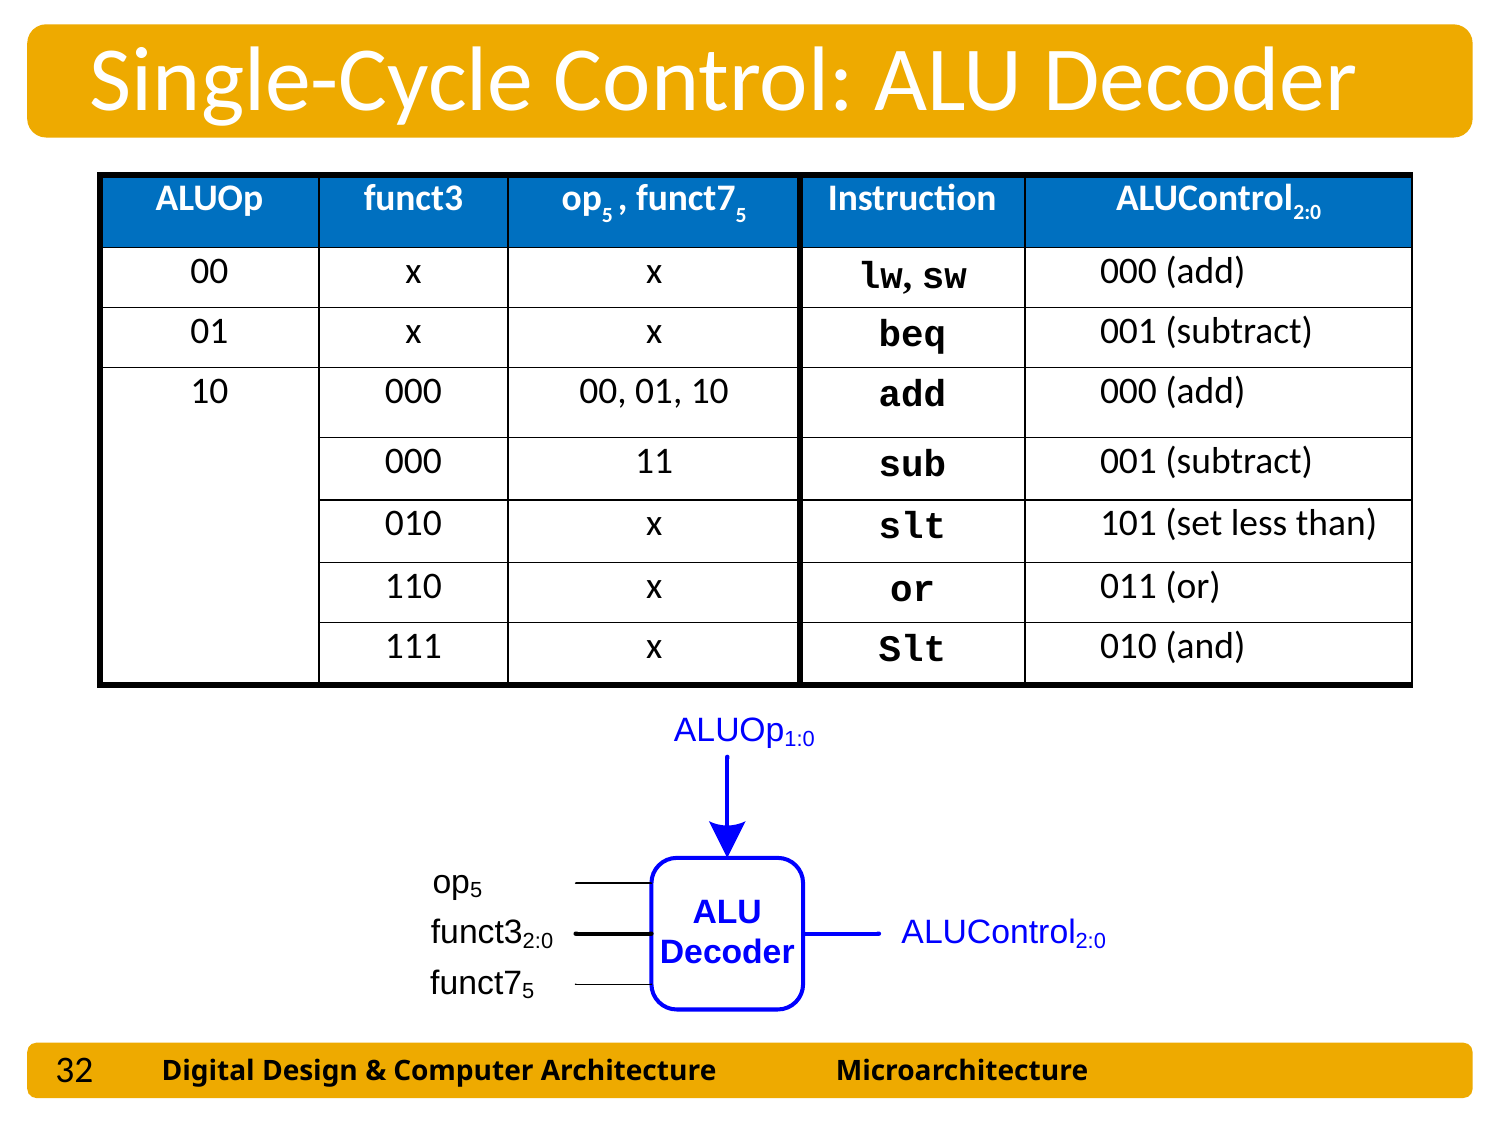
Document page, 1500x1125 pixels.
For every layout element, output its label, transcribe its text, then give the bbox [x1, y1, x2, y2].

table_cell 001 (subtract) [1026, 436, 1411, 496]
slide_number 32 [40, 1037, 164, 1096]
table_cell x [509, 618, 797, 677]
table_cell 10 [103, 366, 318, 677]
table_cell x [509, 248, 797, 306]
table_cell 111 [320, 618, 507, 677]
table_cell or [803, 561, 1024, 616]
table_cell 110 [320, 561, 507, 616]
table_cell 01 [103, 308, 318, 364]
table_cell x [509, 308, 797, 364]
table_cell sub [803, 436, 1024, 496]
table_cell x [509, 498, 797, 559]
table_cell 101 (set less than) [1026, 498, 1411, 559]
table_cell 011 (or) [1026, 561, 1411, 616]
table_cell 000 [320, 366, 507, 434]
table_cell slt [803, 498, 1024, 559]
table_cell 00 [103, 248, 318, 306]
table_cell x [320, 248, 507, 306]
table_cell x [509, 561, 797, 616]
table_cell 00, 01, 10 [509, 366, 797, 434]
table_cell Slt [803, 618, 1024, 677]
table_cell 010 [320, 498, 507, 559]
table_cell 010 (and) [1026, 618, 1411, 677]
table_header op5 , funct75 [509, 178, 797, 247]
table_cell x [320, 308, 507, 364]
table_cell 000 [320, 436, 507, 496]
table_cell add [803, 366, 1024, 434]
table_cell 000 (add) [1026, 366, 1411, 434]
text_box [423, 699, 1113, 1019]
table_cell 000 (add) [1026, 248, 1411, 306]
table_header ALUControl2:0 [1026, 178, 1411, 247]
table_header funct3 [320, 178, 507, 247]
table_cell 001 (subtract) [1026, 308, 1411, 364]
text_box Single-Cycle Control: ALU Decoder [75, 11, 1450, 136]
table_header Instruction [803, 178, 1024, 247]
table_cell 11 [509, 436, 797, 496]
table_cell beq [803, 308, 1024, 364]
table_cell lw, sw [803, 248, 1024, 306]
table_header ALUOp [103, 178, 318, 247]
